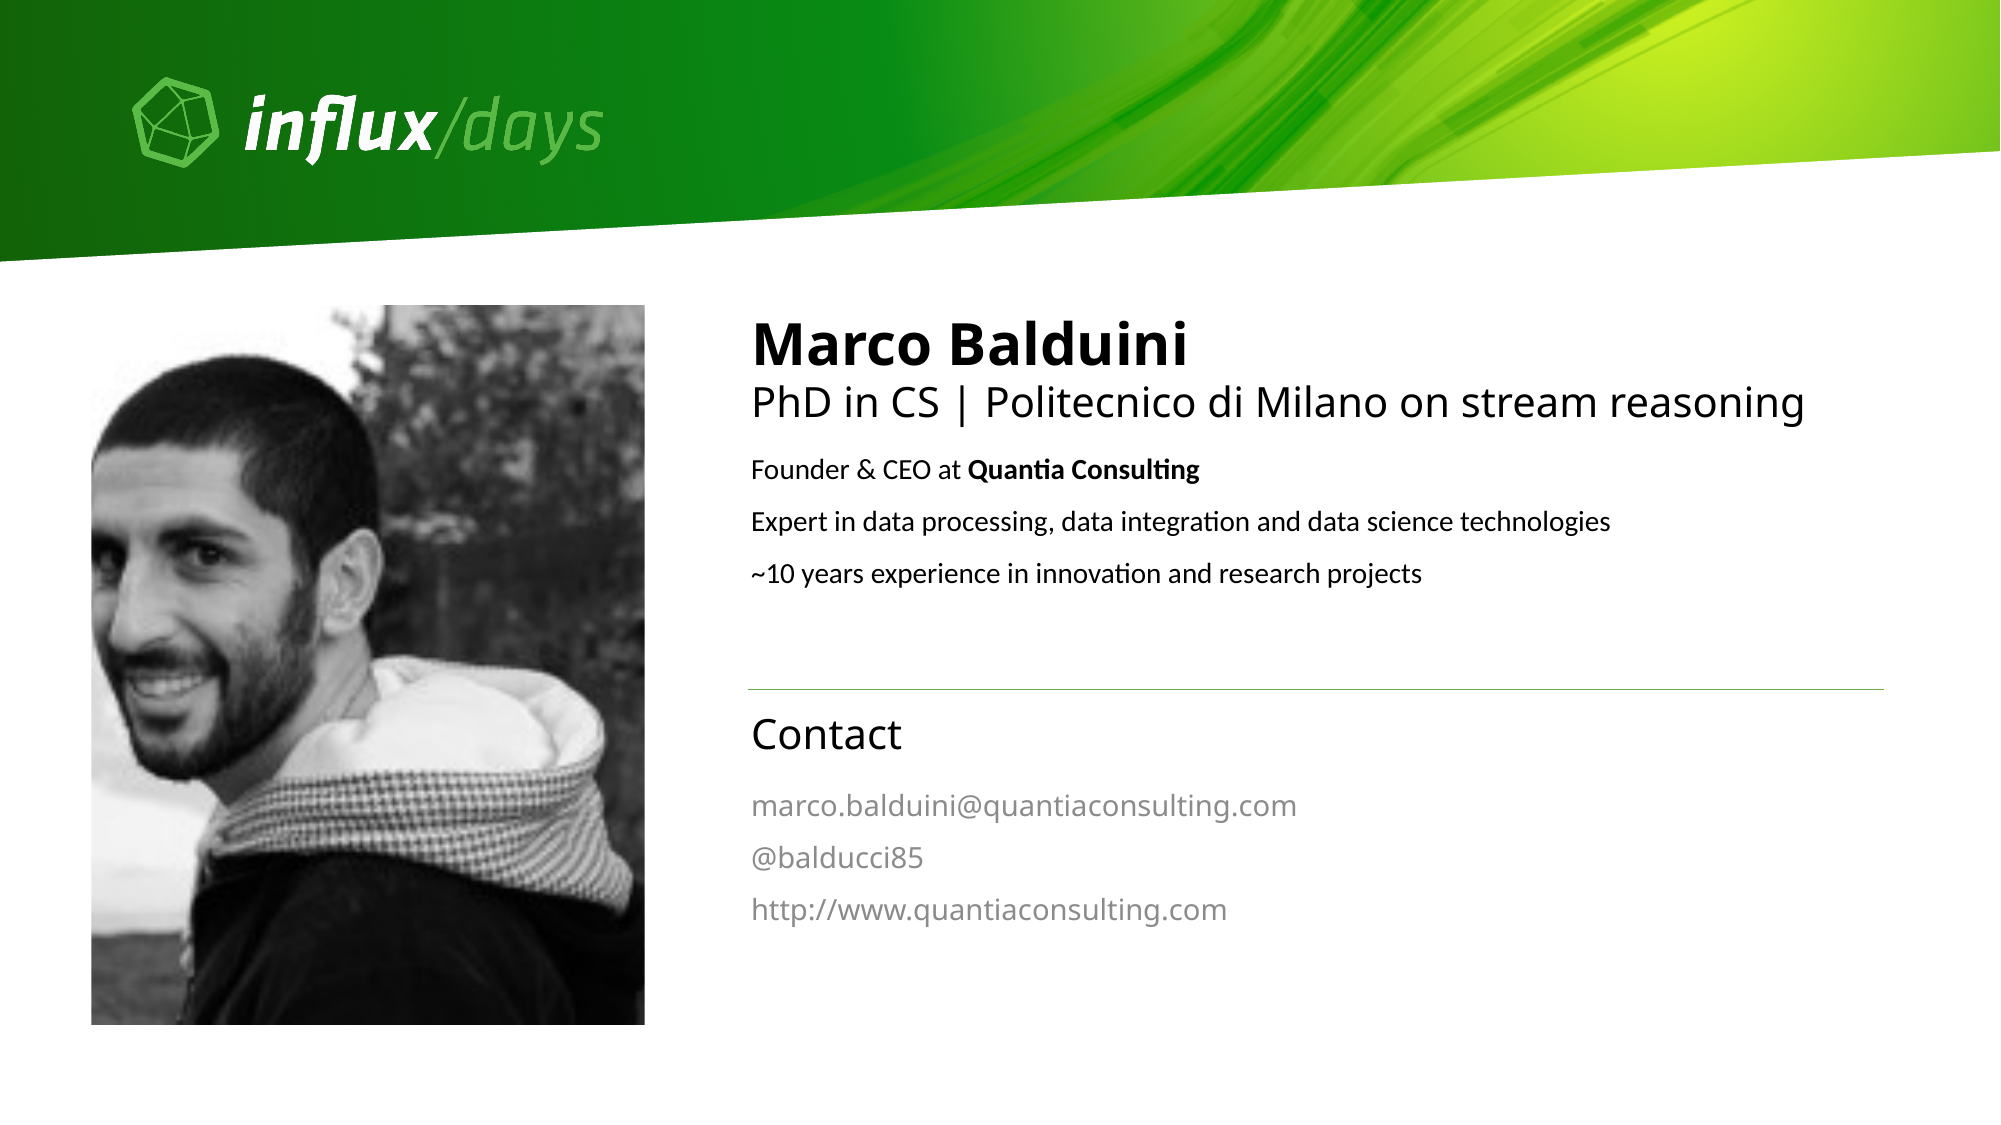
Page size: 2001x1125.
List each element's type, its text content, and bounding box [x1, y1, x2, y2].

list Founder & CEO at Quantia Consulting Expert in data processing, data integration and data science technologies ~10 years experience in innovation and research projects [735, 446, 1873, 670]
title Marco Balduini [735, 295, 1873, 379]
list PhD in CS | Politecnico di Milano on stream reasoning [735, 381, 1873, 439]
list Contact [735, 705, 1873, 776]
picture [0, 0, 2000, 261]
list marco.balduini@quantiaconsulting.com @balducci85 http://www.quantiaconsulting.com [735, 783, 1873, 1027]
picture [91, 305, 645, 1025]
